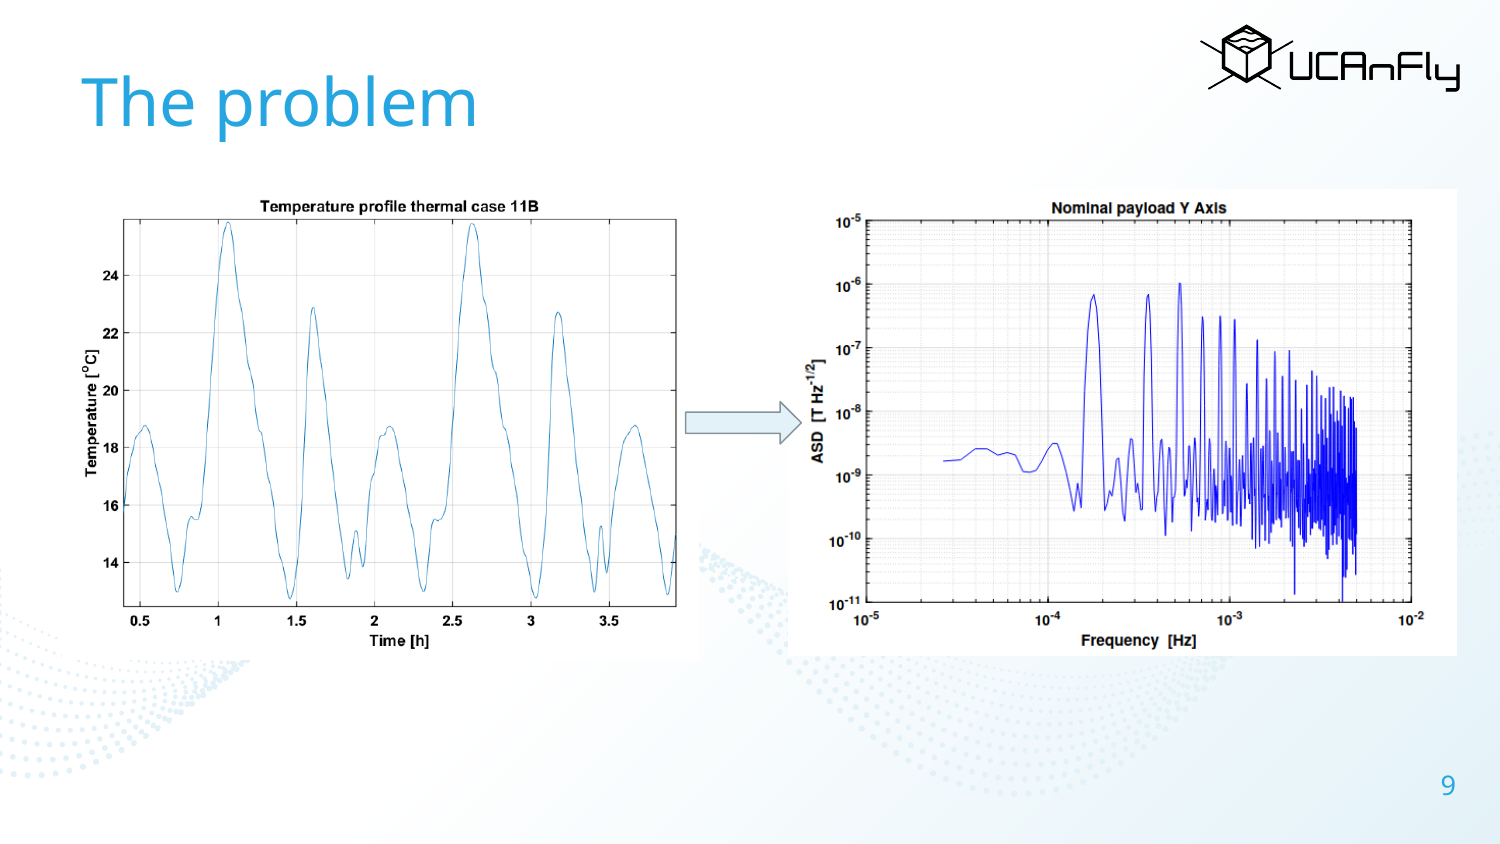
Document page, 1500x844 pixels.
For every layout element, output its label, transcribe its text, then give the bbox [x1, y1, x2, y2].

text_box [703, 401, 782, 444]
picture [787, 189, 1457, 657]
picture [1199, 24, 1460, 92]
slide_number ‹#› [1366, 754, 1457, 819]
title The problem [81, 76, 1241, 142]
picture [62, 184, 699, 660]
